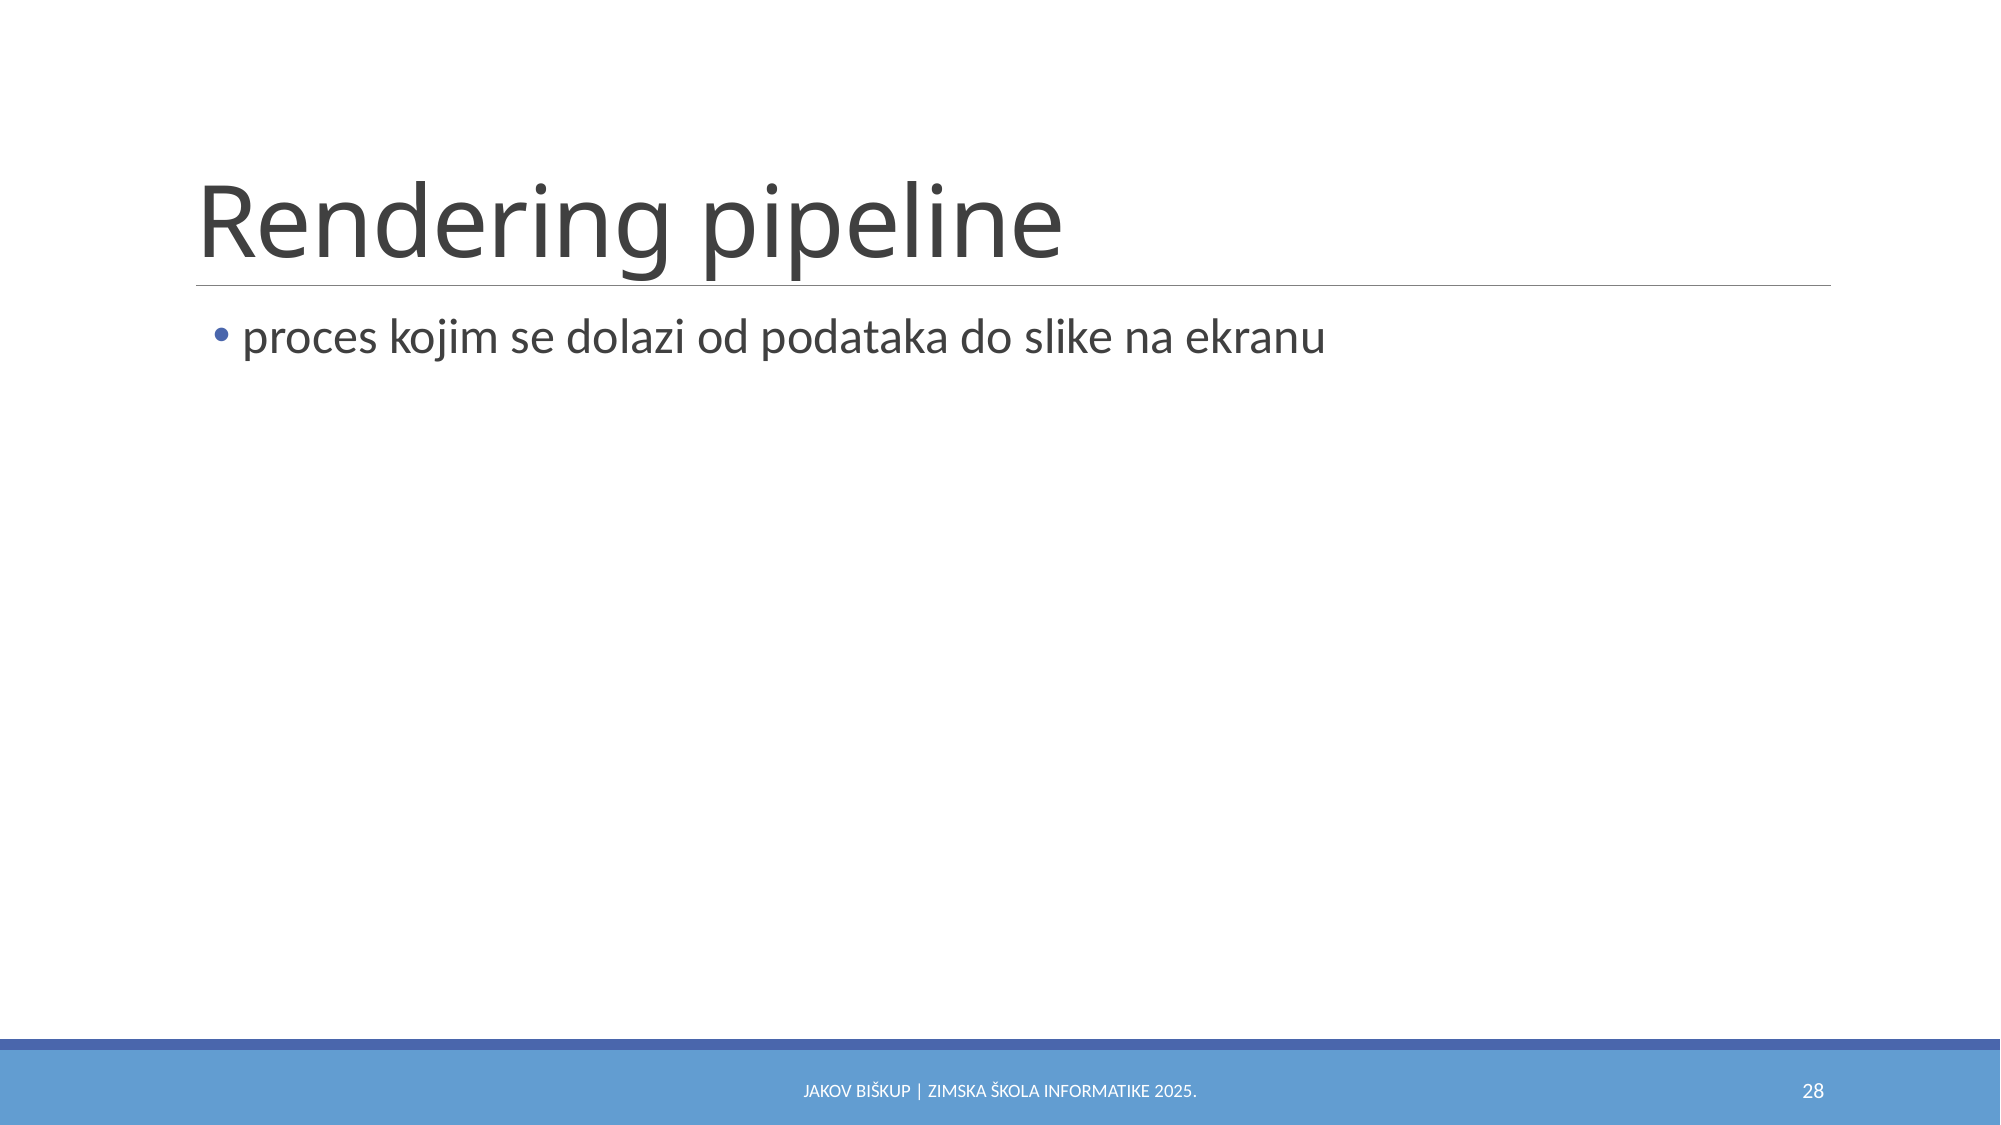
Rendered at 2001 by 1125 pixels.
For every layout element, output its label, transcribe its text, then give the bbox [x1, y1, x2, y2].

title Rendering pipeline [180, 47, 1830, 285]
list proces kojim se dolazi od podataka do slike na ekranu [180, 302, 1830, 963]
slide_number 28 [1624, 1059, 1840, 1120]
footer Jakov Biškup | Zimska škola informatike 2025. [604, 1059, 1396, 1120]
